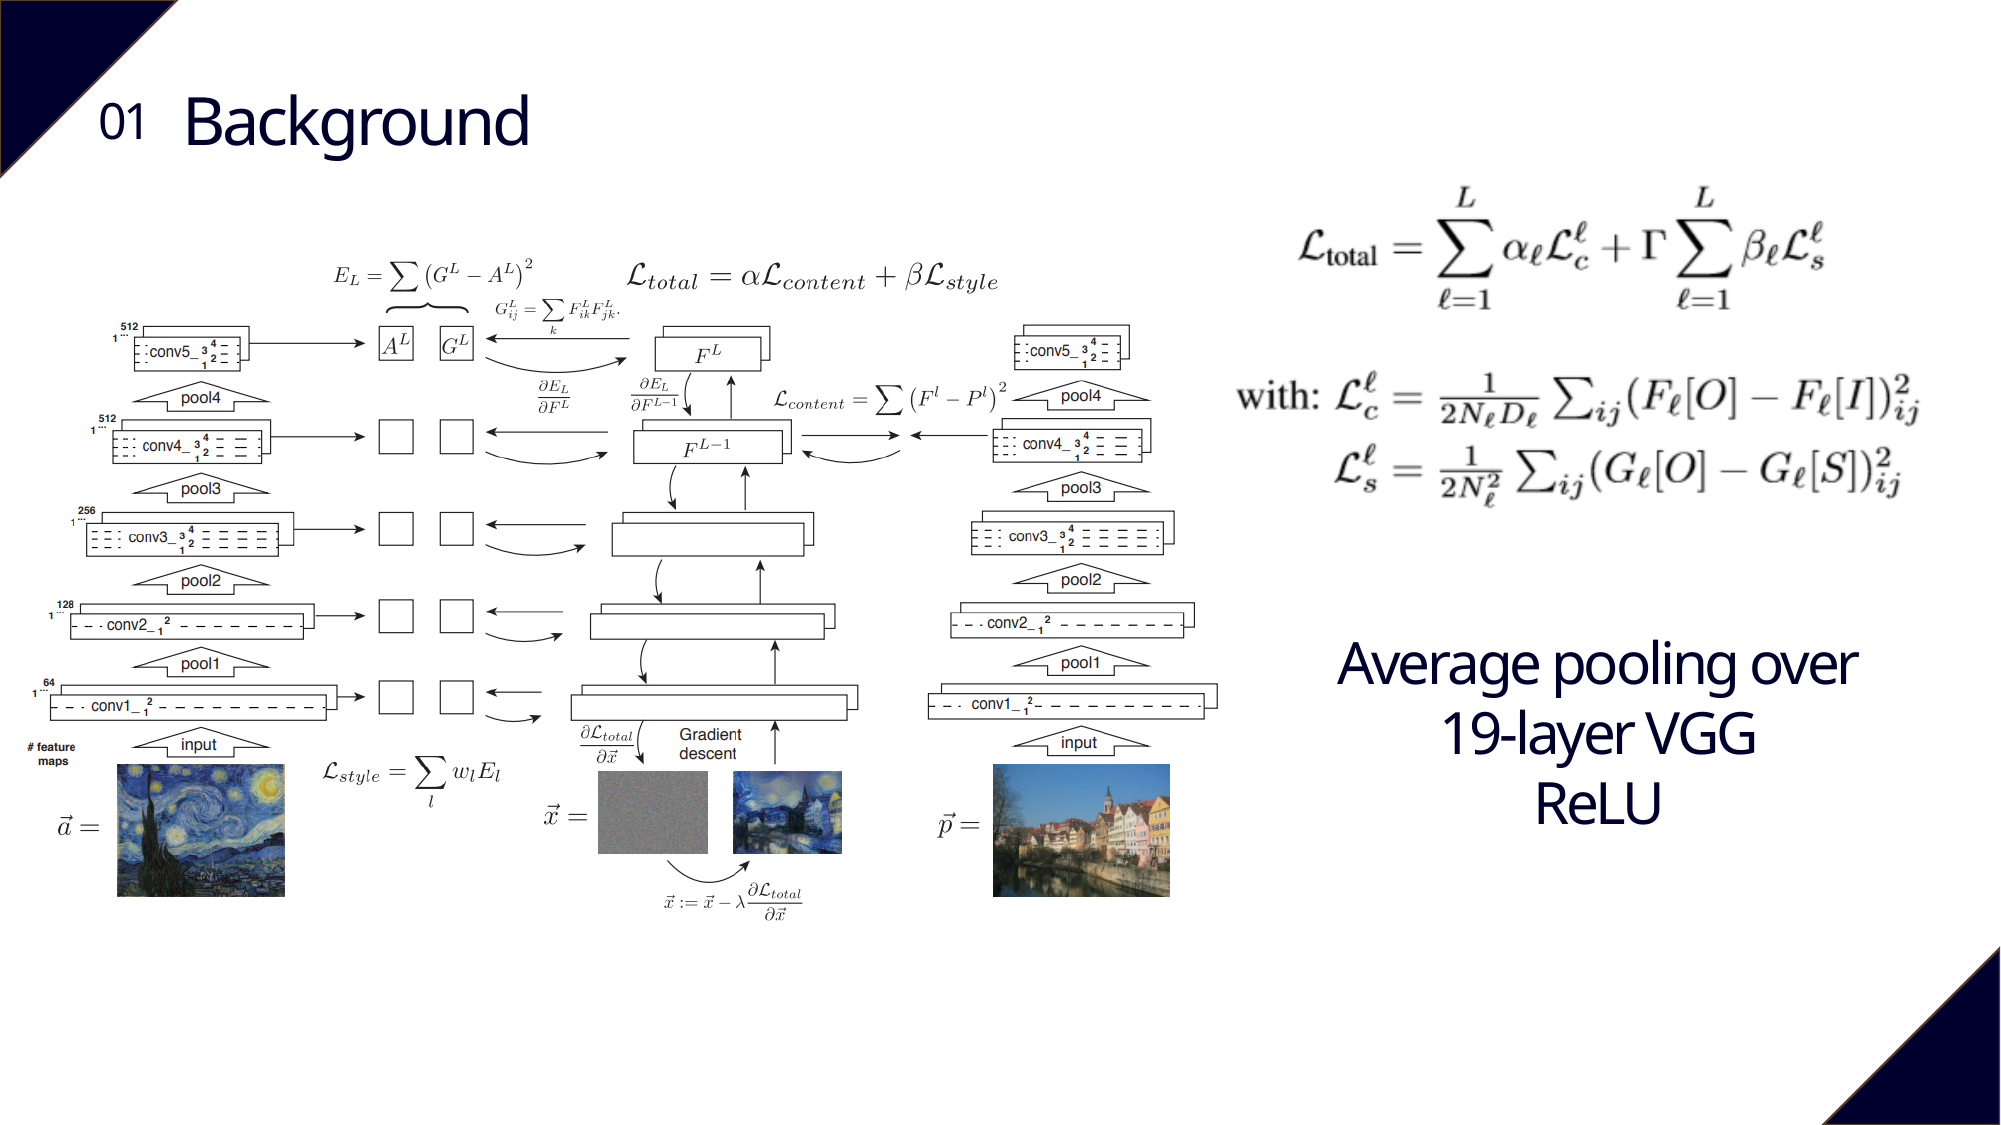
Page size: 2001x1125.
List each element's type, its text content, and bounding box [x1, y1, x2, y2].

text_box 01 [83, 81, 167, 157]
picture [0, 157, 1975, 921]
text_box Average pooling over 19-layer VGG ReLU [1322, 618, 1876, 844]
text_box Background [167, 71, 549, 167]
